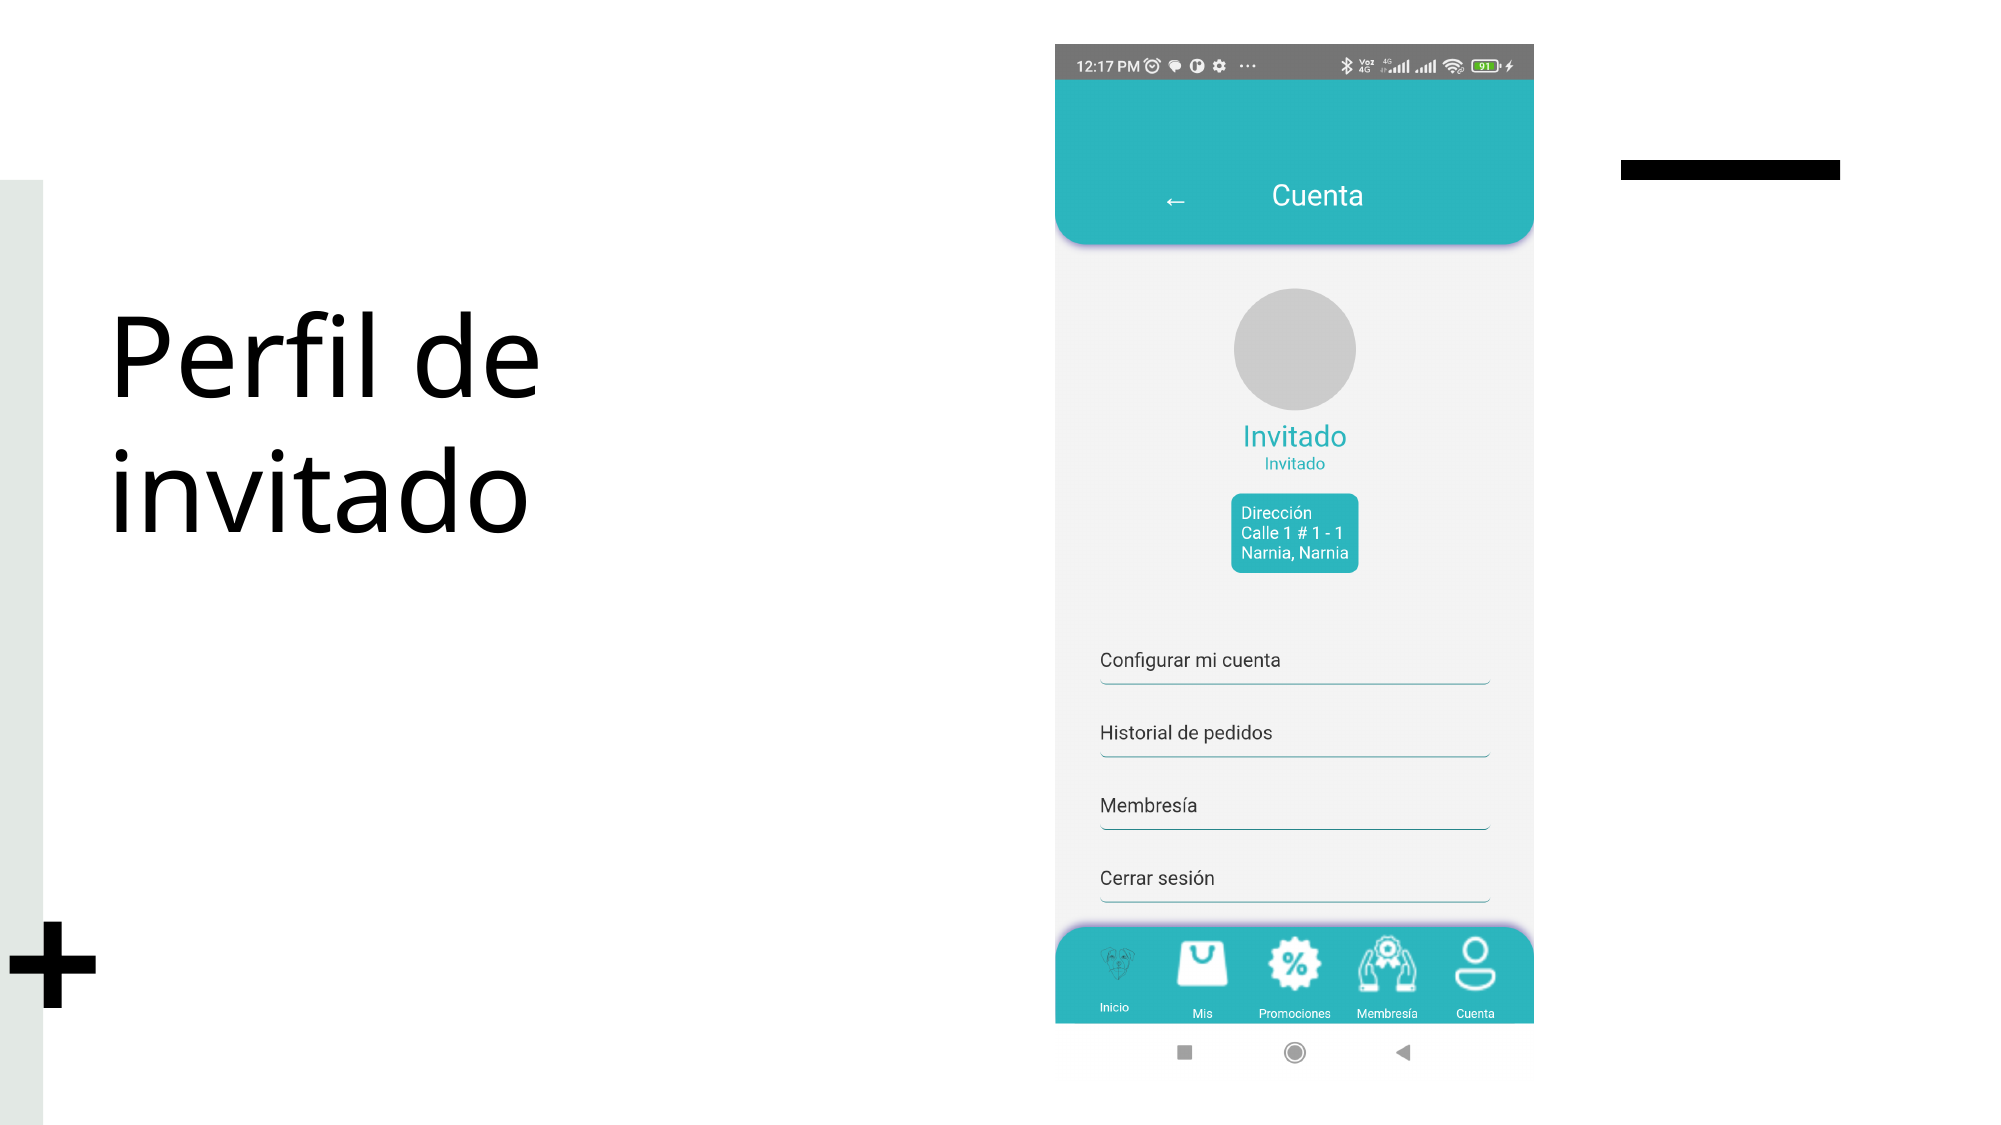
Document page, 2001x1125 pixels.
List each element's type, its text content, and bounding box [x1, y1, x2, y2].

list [1054, 44, 1533, 1081]
title Perfil de invitado [92, 197, 945, 563]
